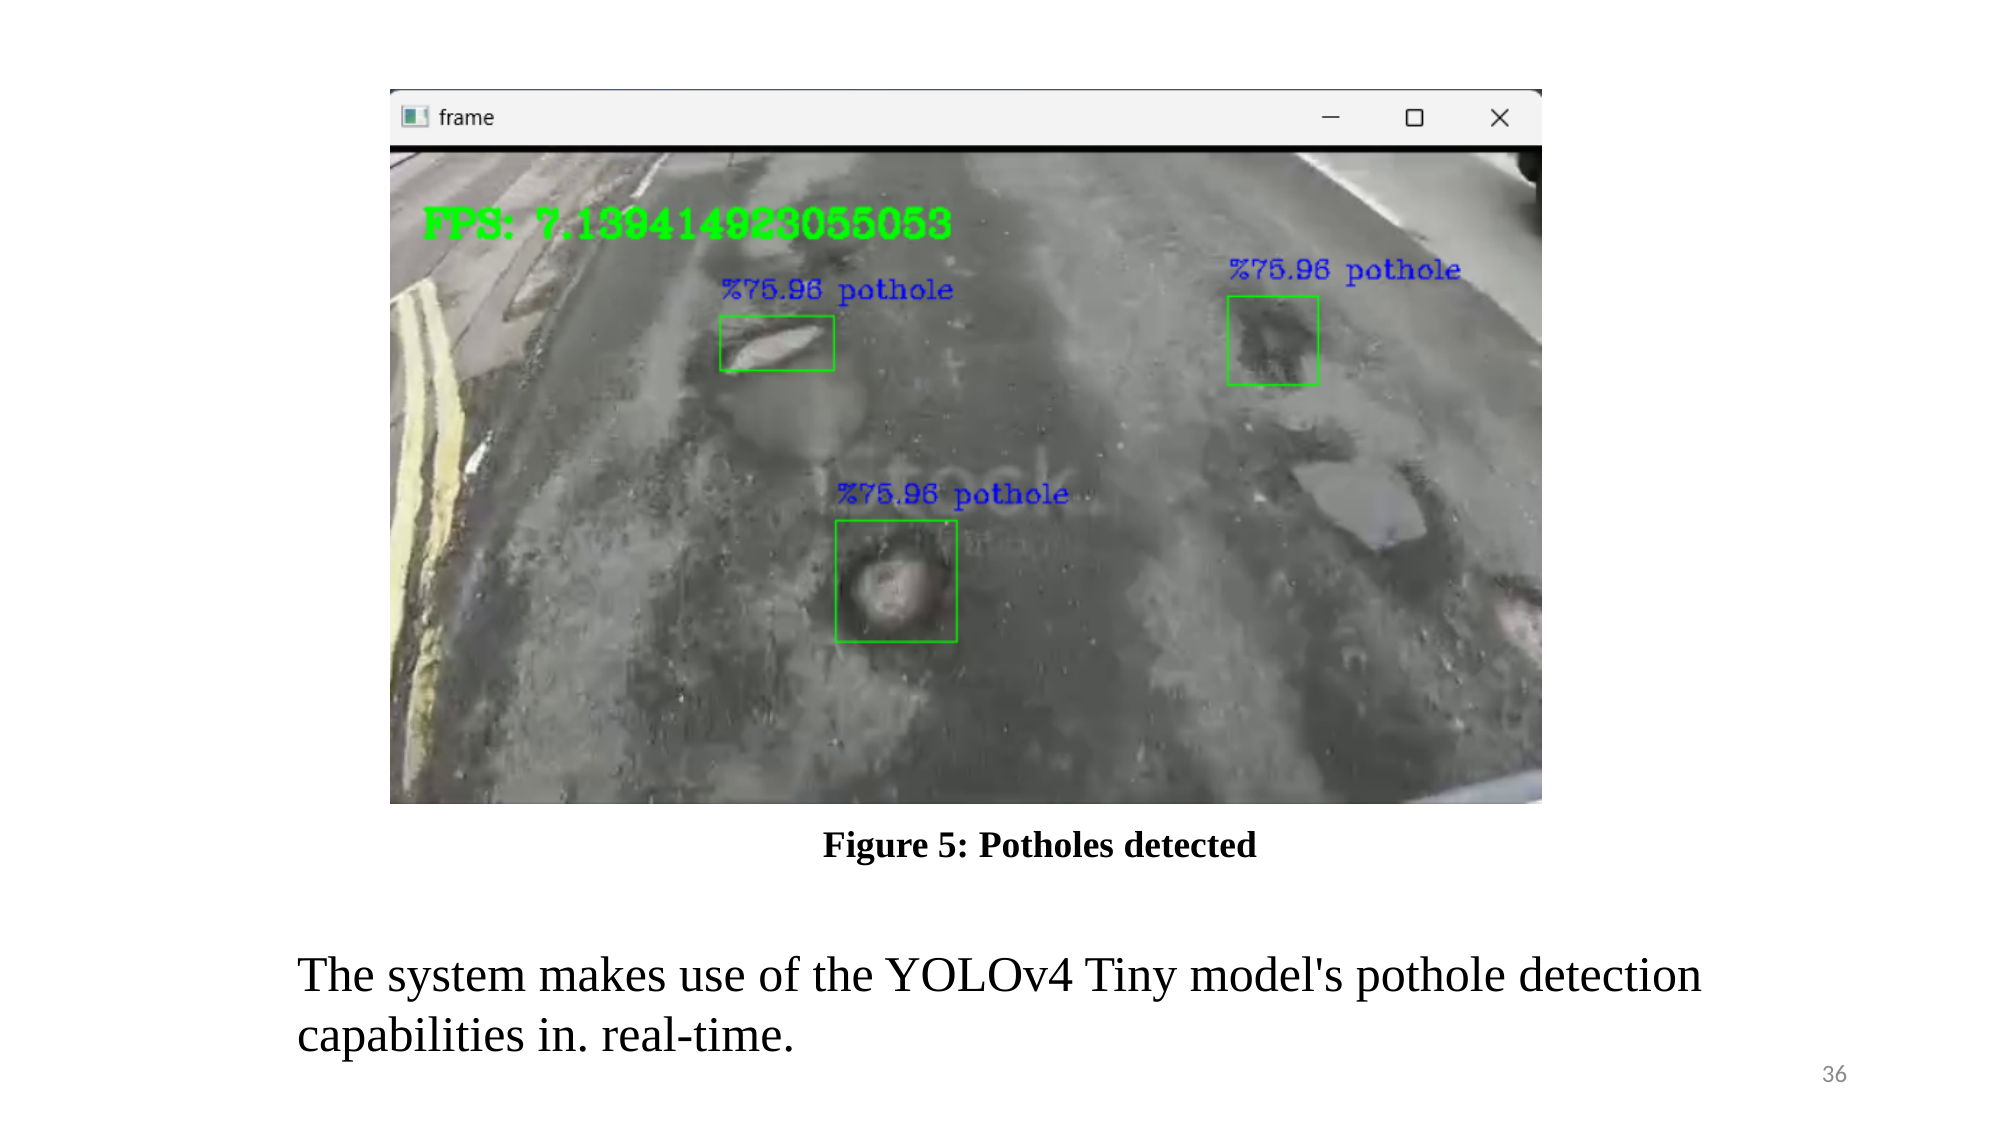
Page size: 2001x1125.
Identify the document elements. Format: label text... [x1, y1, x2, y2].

slide_number 36 [1412, 1042, 1863, 1103]
text_box The system makes use of the YOLOv4 Tiny model's pothole detection capabilities in. real-time. [282, 934, 1931, 1069]
text_box Figure 5: Potholes detected [808, 812, 1808, 872]
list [390, 89, 1542, 804]
